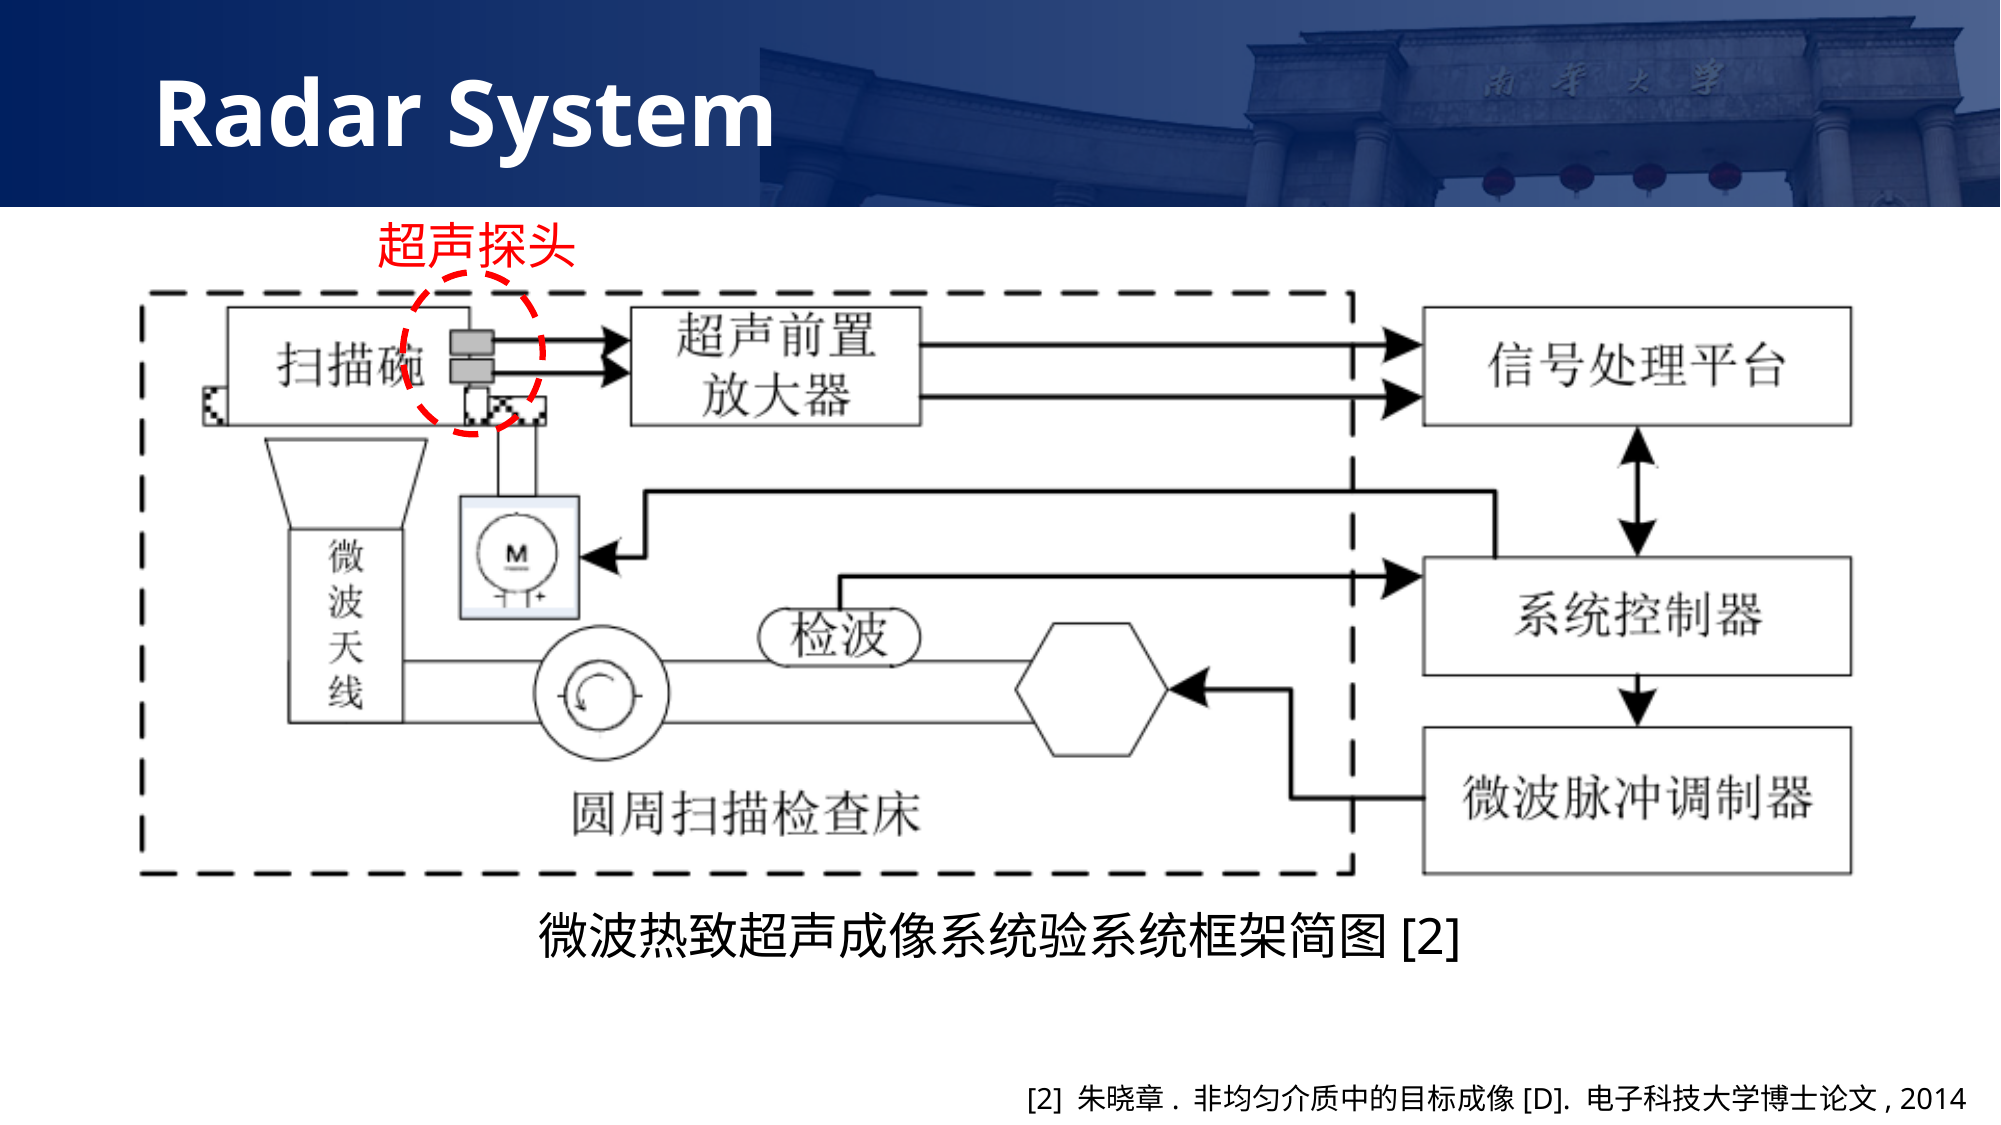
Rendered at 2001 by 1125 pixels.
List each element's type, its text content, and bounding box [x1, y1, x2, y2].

text_box 微波热致超声成像系统验系统框架简图[2] [523, 916, 1477, 972]
text_box 超声探头 [288, 207, 668, 259]
text_box Radar System [137, 59, 2000, 278]
picture [106, 259, 1894, 916]
text_box [2] 朱晓章. 非均匀介质中的目标成像[D]. 电子科技大学博士论文, 2014 [994, 1072, 1999, 1124]
